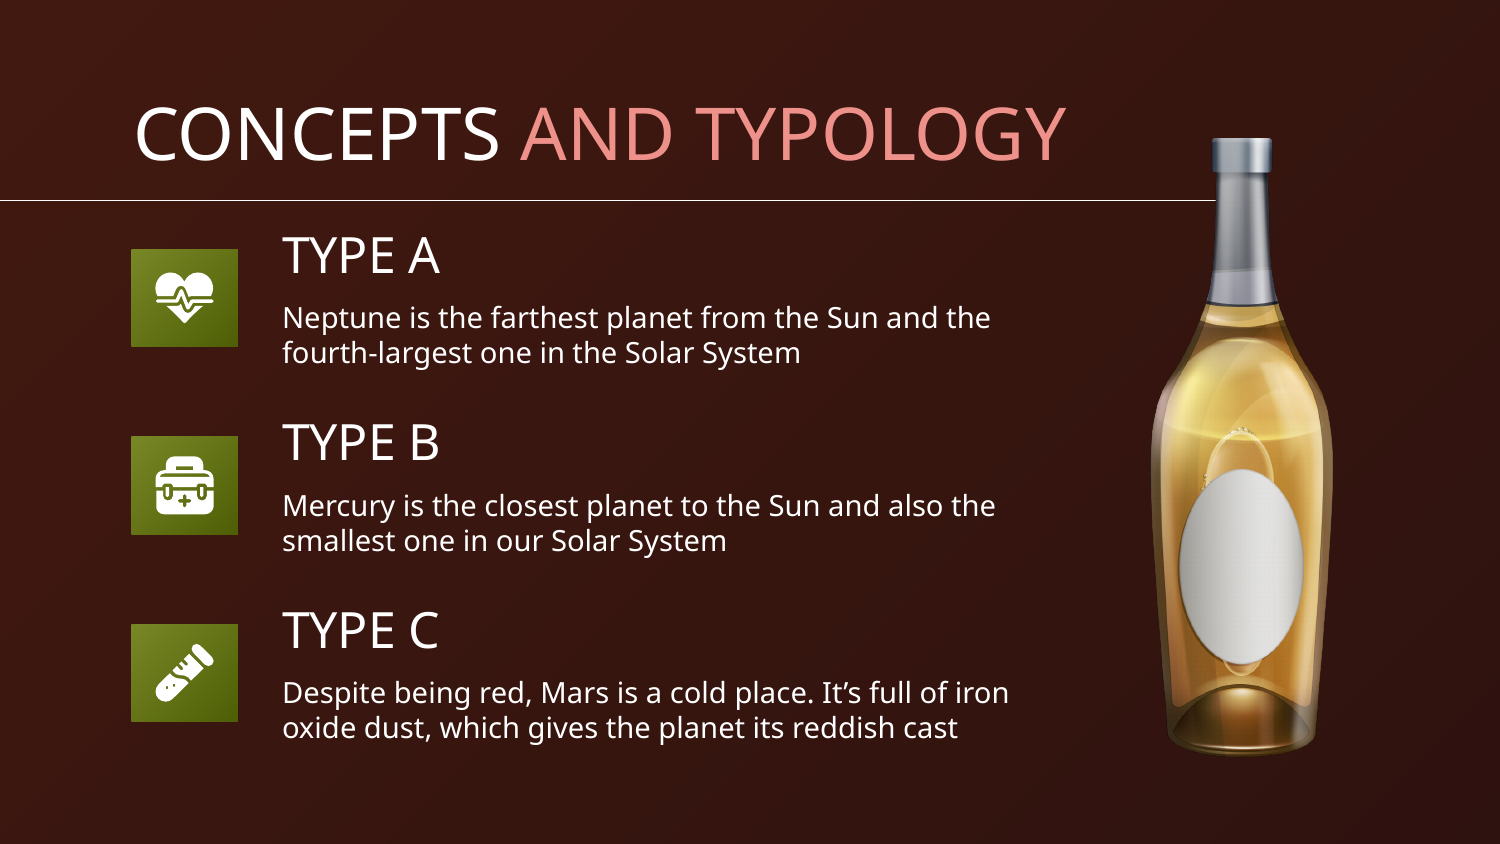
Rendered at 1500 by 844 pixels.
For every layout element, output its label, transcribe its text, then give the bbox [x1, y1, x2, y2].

subtitle Despite being red, Mars is a cold place. It’s full of iron oxide dust, which gives the planet its reddish cast [267, 659, 1061, 754]
subtitle Neptune is the farthest planet from the Sun and the fourth-largest one in the Solar System [267, 284, 957, 379]
subtitle TYPE C [267, 586, 957, 659]
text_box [155, 643, 214, 702]
text_box [131, 249, 238, 347]
subtitle TYPE B [267, 399, 957, 472]
picture [920, 167, 1500, 823]
subtitle Mercury is the closest planet to the Sun and also the smallest one in our Solar System [267, 472, 957, 567]
subtitle TYPE A [267, 211, 1061, 284]
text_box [155, 272, 214, 324]
text_box [131, 436, 238, 535]
text_box [131, 624, 238, 722]
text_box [155, 456, 214, 515]
title CONCEPTS AND TYPOLOGY [118, 72, 1382, 167]
